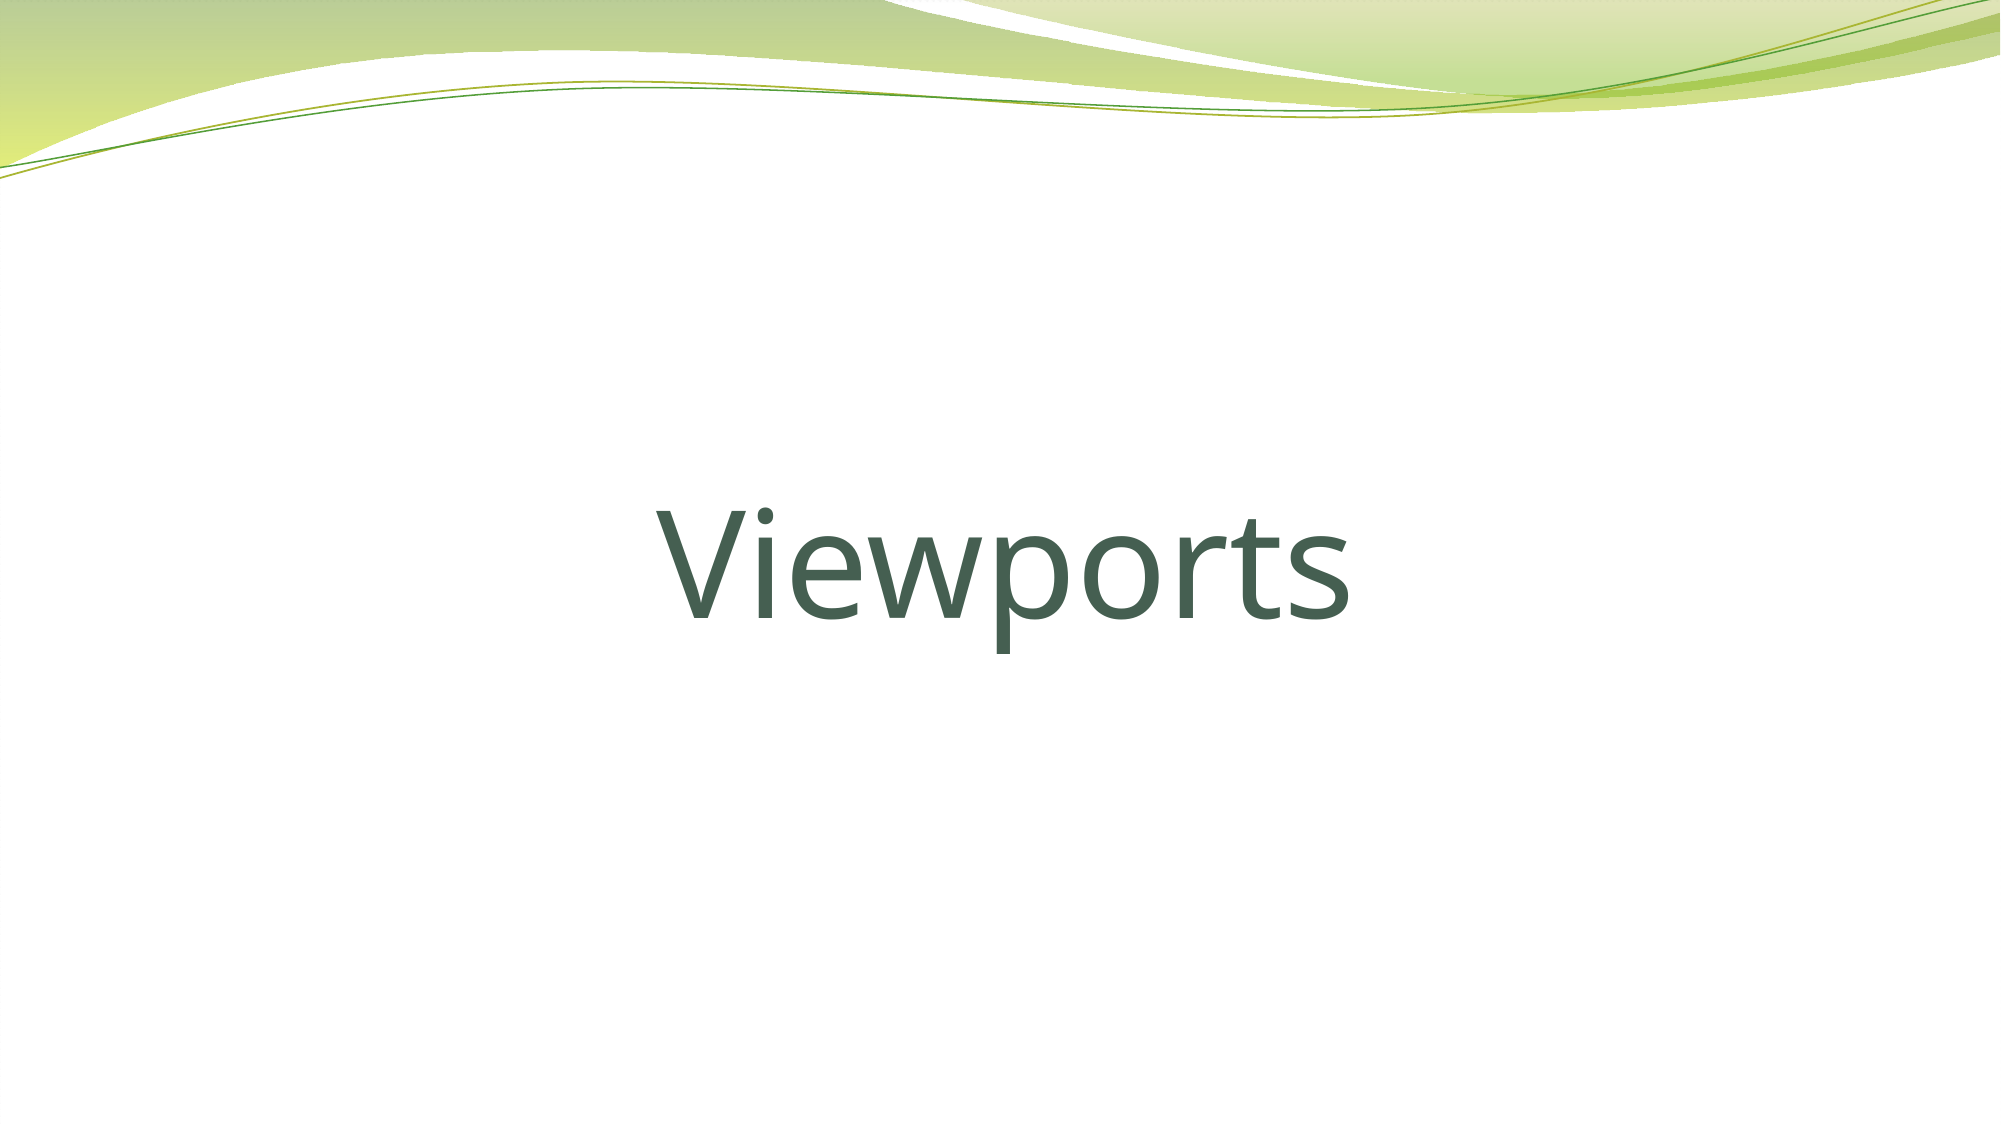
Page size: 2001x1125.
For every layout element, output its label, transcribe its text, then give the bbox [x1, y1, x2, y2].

title Viewports [125, 420, 1887, 650]
